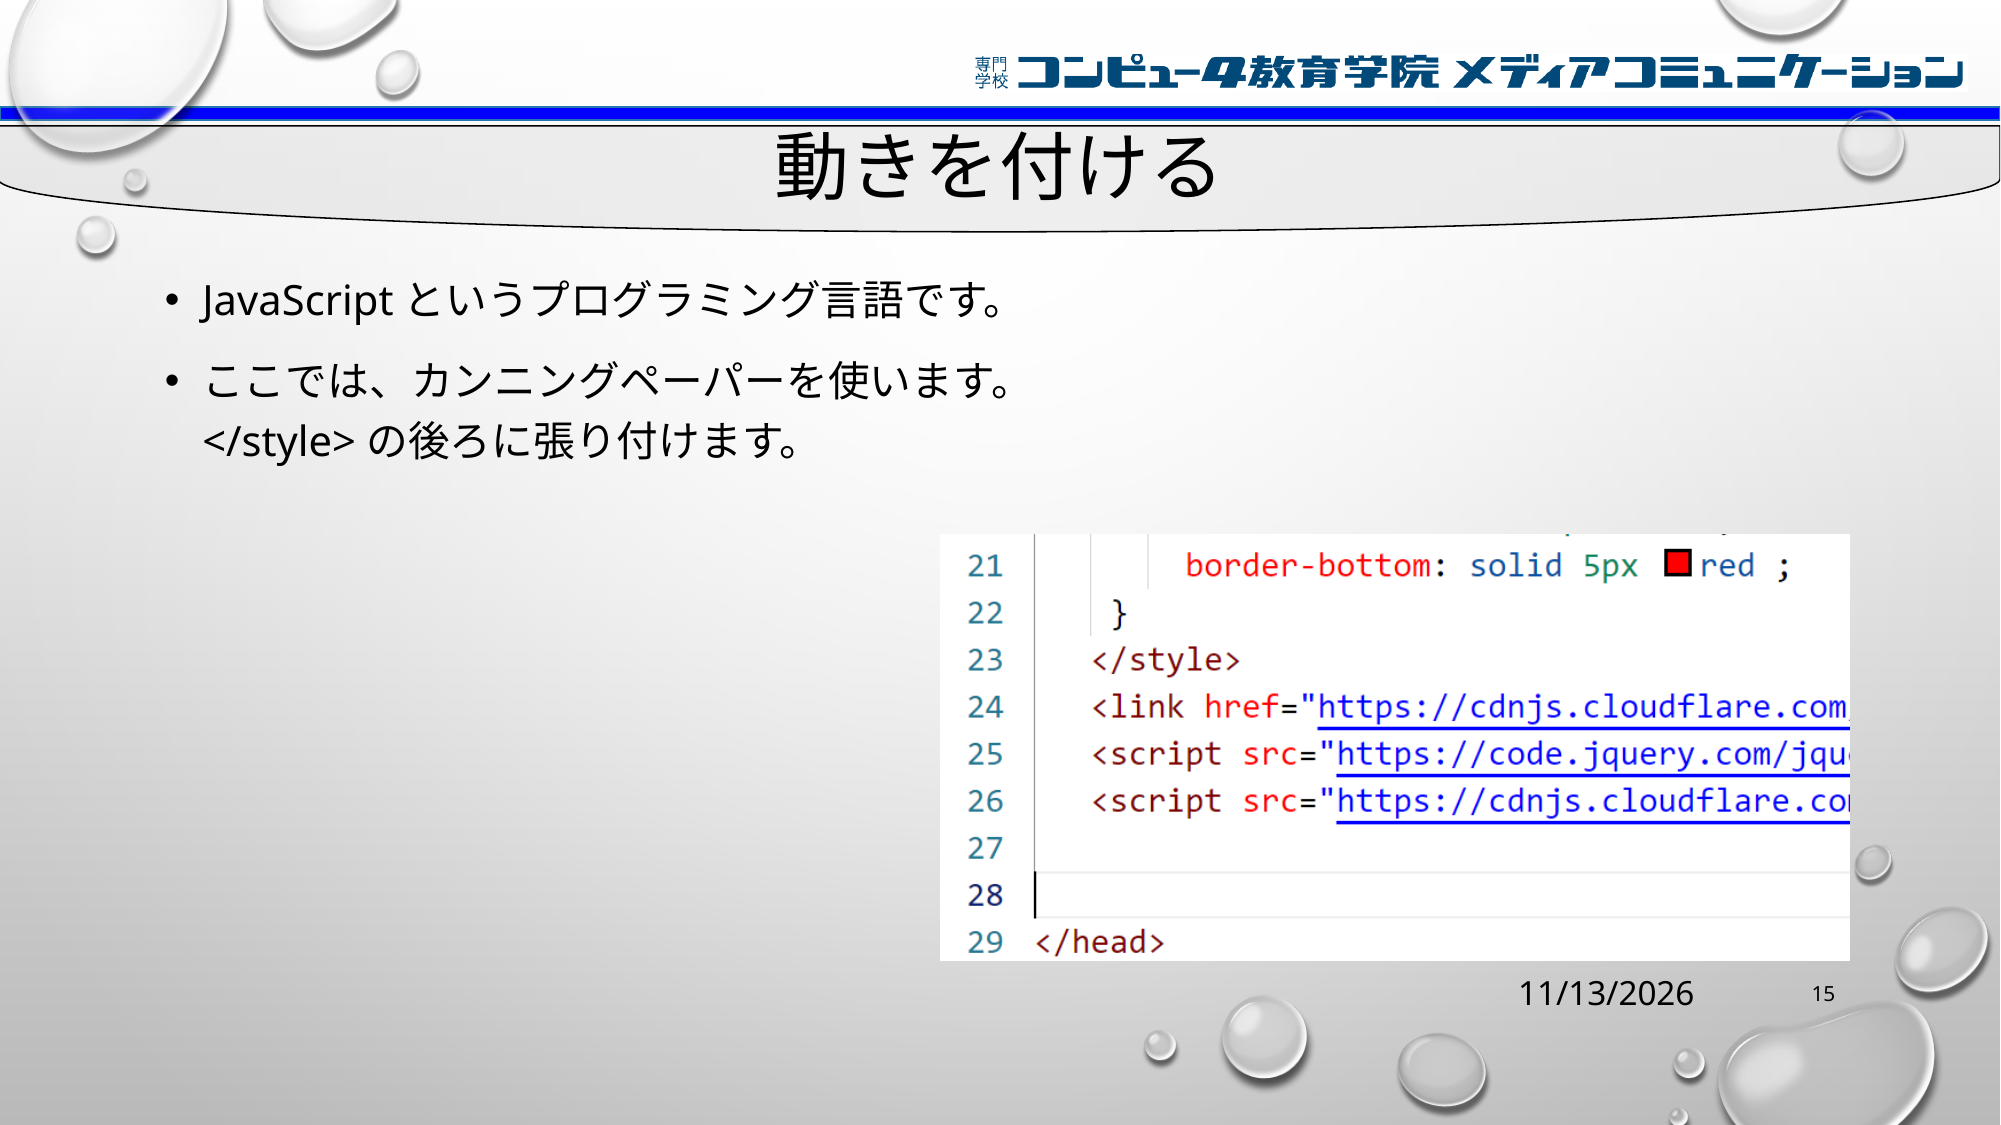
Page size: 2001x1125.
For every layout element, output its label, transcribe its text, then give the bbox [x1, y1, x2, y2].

picture [0, 183, 2000, 1125]
title 動きを付ける [149, 101, 1851, 239]
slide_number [1259, 970, 1710, 1025]
picture [0, 0, 2000, 125]
slide_number 15 [1724, 968, 1851, 1025]
list JavaScriptというプログラミング言語です。 ここでは、カンニングペーパーを使います。 </style>の後ろに張り付けます。 [149, 256, 1850, 957]
